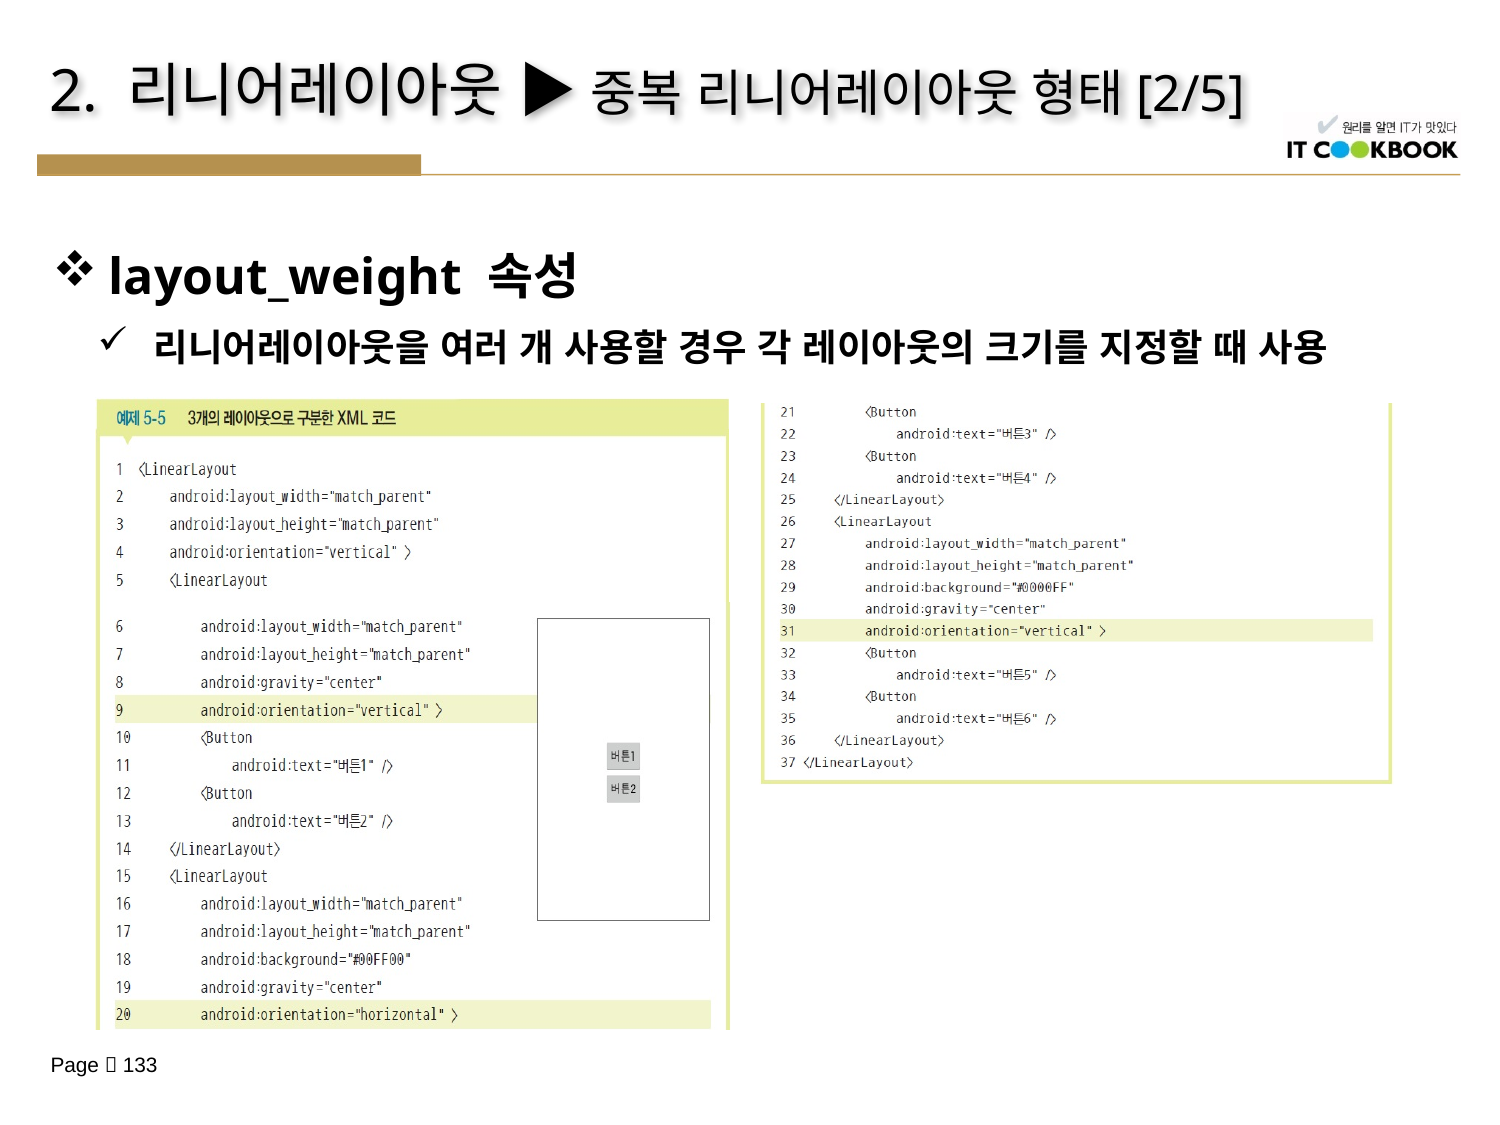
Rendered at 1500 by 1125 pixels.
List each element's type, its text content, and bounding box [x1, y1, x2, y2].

list layout_weight 속성 리니어레이아웃을 여러 개 사용할 경우 각 레이아웃의 크기를 지정할 때 사용 [8, 243, 1480, 1031]
picture [1448, 112, 1461, 160]
title 2. 리니어레이아웃 ▶ 중복 리니어레이아웃 형태[2/5] [48, 53, 1448, 161]
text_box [94, 397, 731, 1031]
picture [759, 402, 1394, 785]
